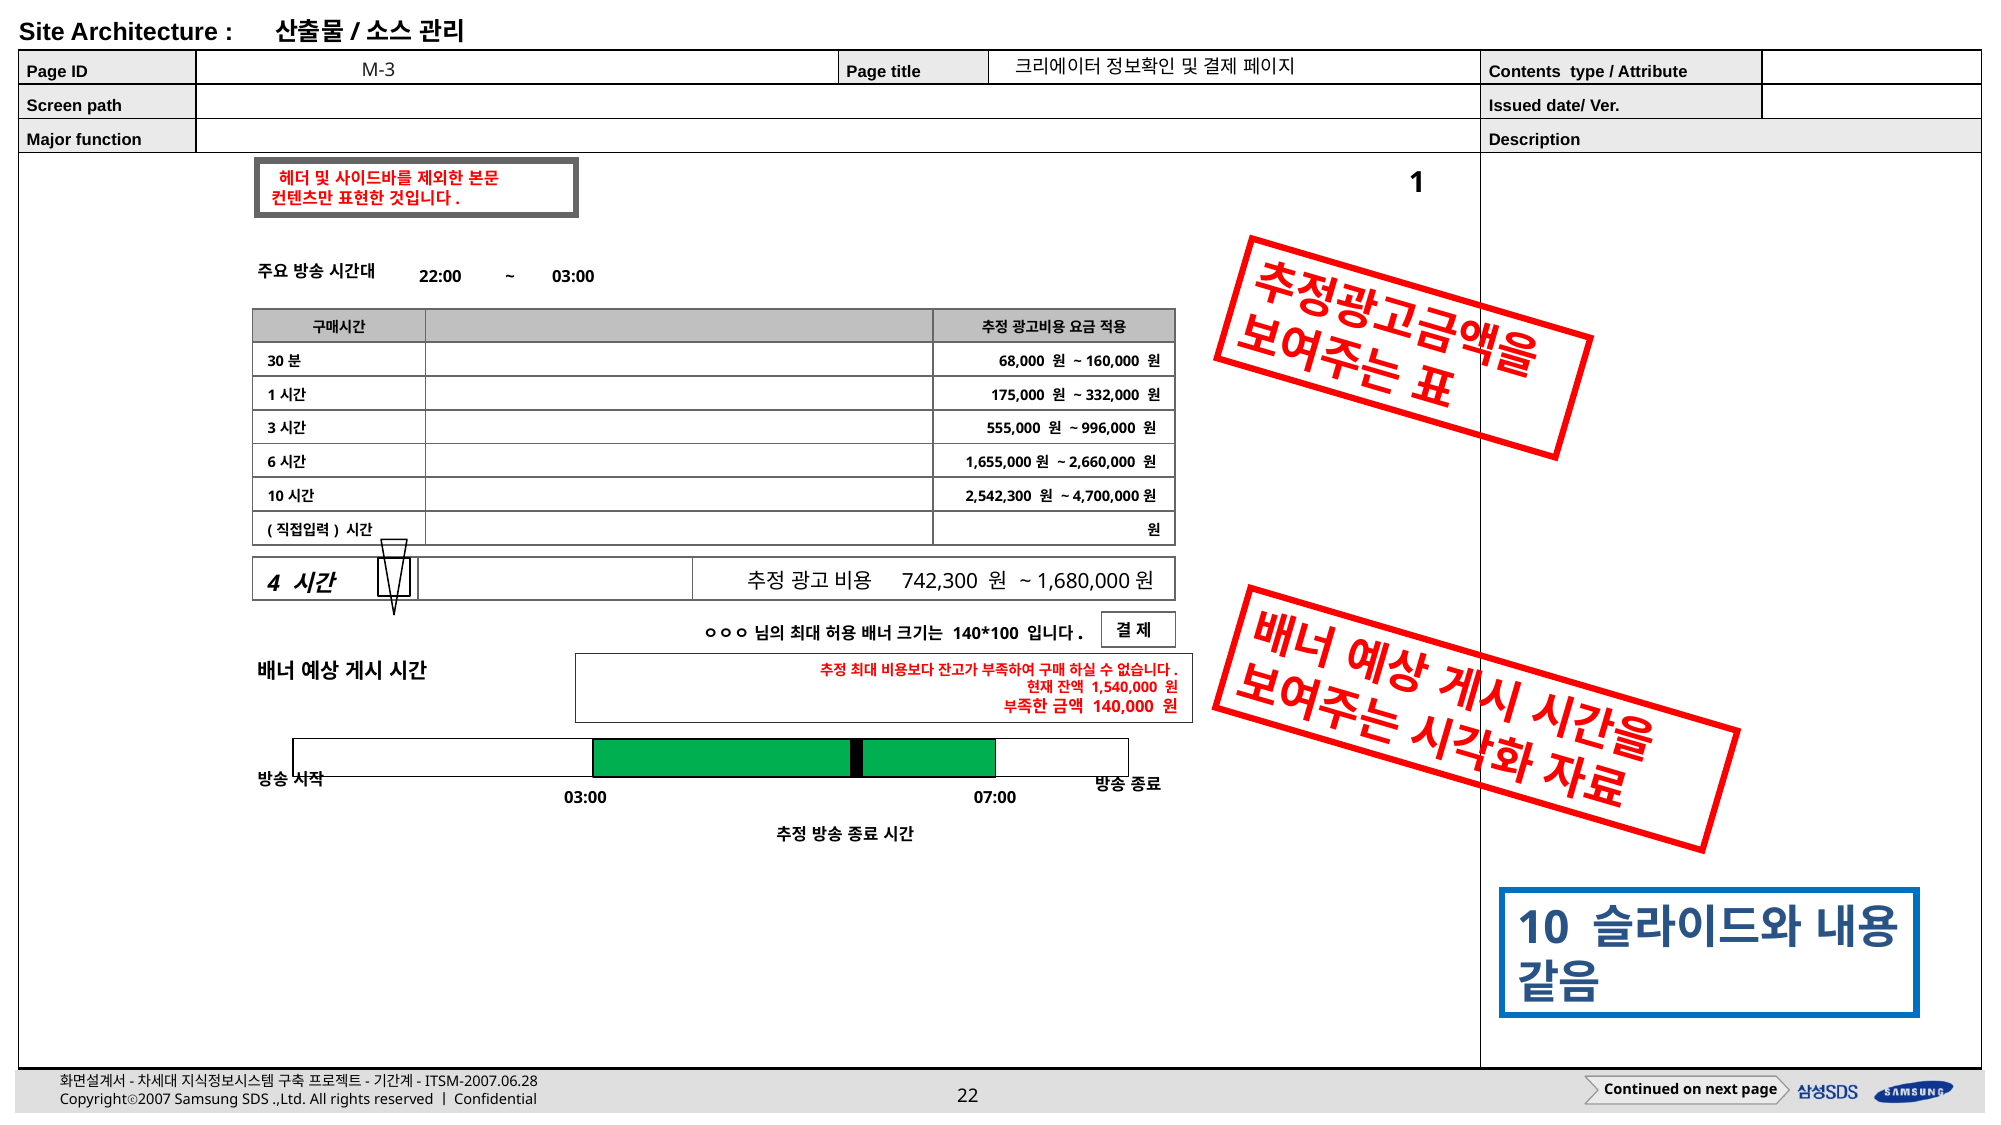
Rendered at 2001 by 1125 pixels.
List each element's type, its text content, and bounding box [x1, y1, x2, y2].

text_box 1 [1394, 156, 1758, 1010]
table_cell 10시간 [253, 478, 425, 510]
table_cell 2,542,300 원 ~ 4,700,000원 [934, 478, 1174, 510]
text_box ㅇㅇㅇ 님의 최대 허용 배너 크기는 140*100 입니다. [688, 611, 1099, 652]
text_box 크리에이터 정보확인 및 결제 페이지 [1000, 47, 1311, 85]
table_cell 3시간 [253, 411, 425, 443]
table_cell [426, 478, 932, 510]
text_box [242, 738, 1201, 853]
table_header 4 시간 [253, 558, 372, 599]
table_cell [426, 377, 932, 409]
table_cell 1시간 [253, 377, 425, 409]
table_header [426, 310, 932, 341]
text_box 배너 예상 게시 시간 [242, 650, 459, 691]
table_cell 1,655,000원 ~ 2,660,000 원 [934, 444, 1174, 476]
table_cell [426, 343, 932, 375]
table_header 구매시간 [253, 310, 425, 341]
text_box 03:00 [537, 258, 624, 293]
table_header [419, 558, 692, 599]
text_box 결 제 [1101, 612, 1176, 647]
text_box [1583, 1075, 1793, 1107]
table_cell (직접입력) 시간 [253, 512, 425, 544]
table_cell [426, 444, 932, 476]
text_box M-3 [346, 50, 416, 88]
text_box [377, 539, 411, 615]
table_cell 6시간 [253, 444, 425, 476]
text_box 22:00 [404, 258, 490, 293]
table_cell 원 [934, 512, 1174, 544]
table_cell [426, 512, 932, 544]
text_box 추정광고금액을 보여주는 표 [1216, 238, 1591, 458]
table_cell 30분 [253, 343, 425, 375]
table_cell [426, 411, 932, 443]
table_header 추정 광고 비용 742,300 원 ~ 1,680,000원 [693, 558, 1174, 599]
text_box ~ [490, 258, 534, 293]
table_cell 175,000 원 ~ 332,000 원 [934, 377, 1174, 409]
picture [15, 1070, 1985, 1113]
table_cell 555,000 원 ~ 996,000 원 [934, 411, 1174, 443]
text_box 추정 최대 비용보다 잔고가 부족하여 구매 하실 수 없습니다. 현재 잔액 1,540,000 원 부족한 금액 140,000 원 [575, 653, 1193, 723]
text_box 10 슬라이드와 내용 같음 [1502, 890, 1917, 1015]
table_cell 68,000 원 ~ 160,000 원 [934, 343, 1174, 375]
table_header 추정 광고비용 요금 적용 [934, 310, 1174, 341]
text_box 22 [792, 1076, 1143, 1109]
text_box 주요 방송 시간대 [242, 253, 446, 289]
text_box 헤더 및 사이드바를 제외한 본문 컨텐츠만 표현한 것입니다. [256, 160, 576, 216]
text_box 배너 예상 게시 시간을 보여주는 시각화 자료 [1215, 587, 1738, 851]
